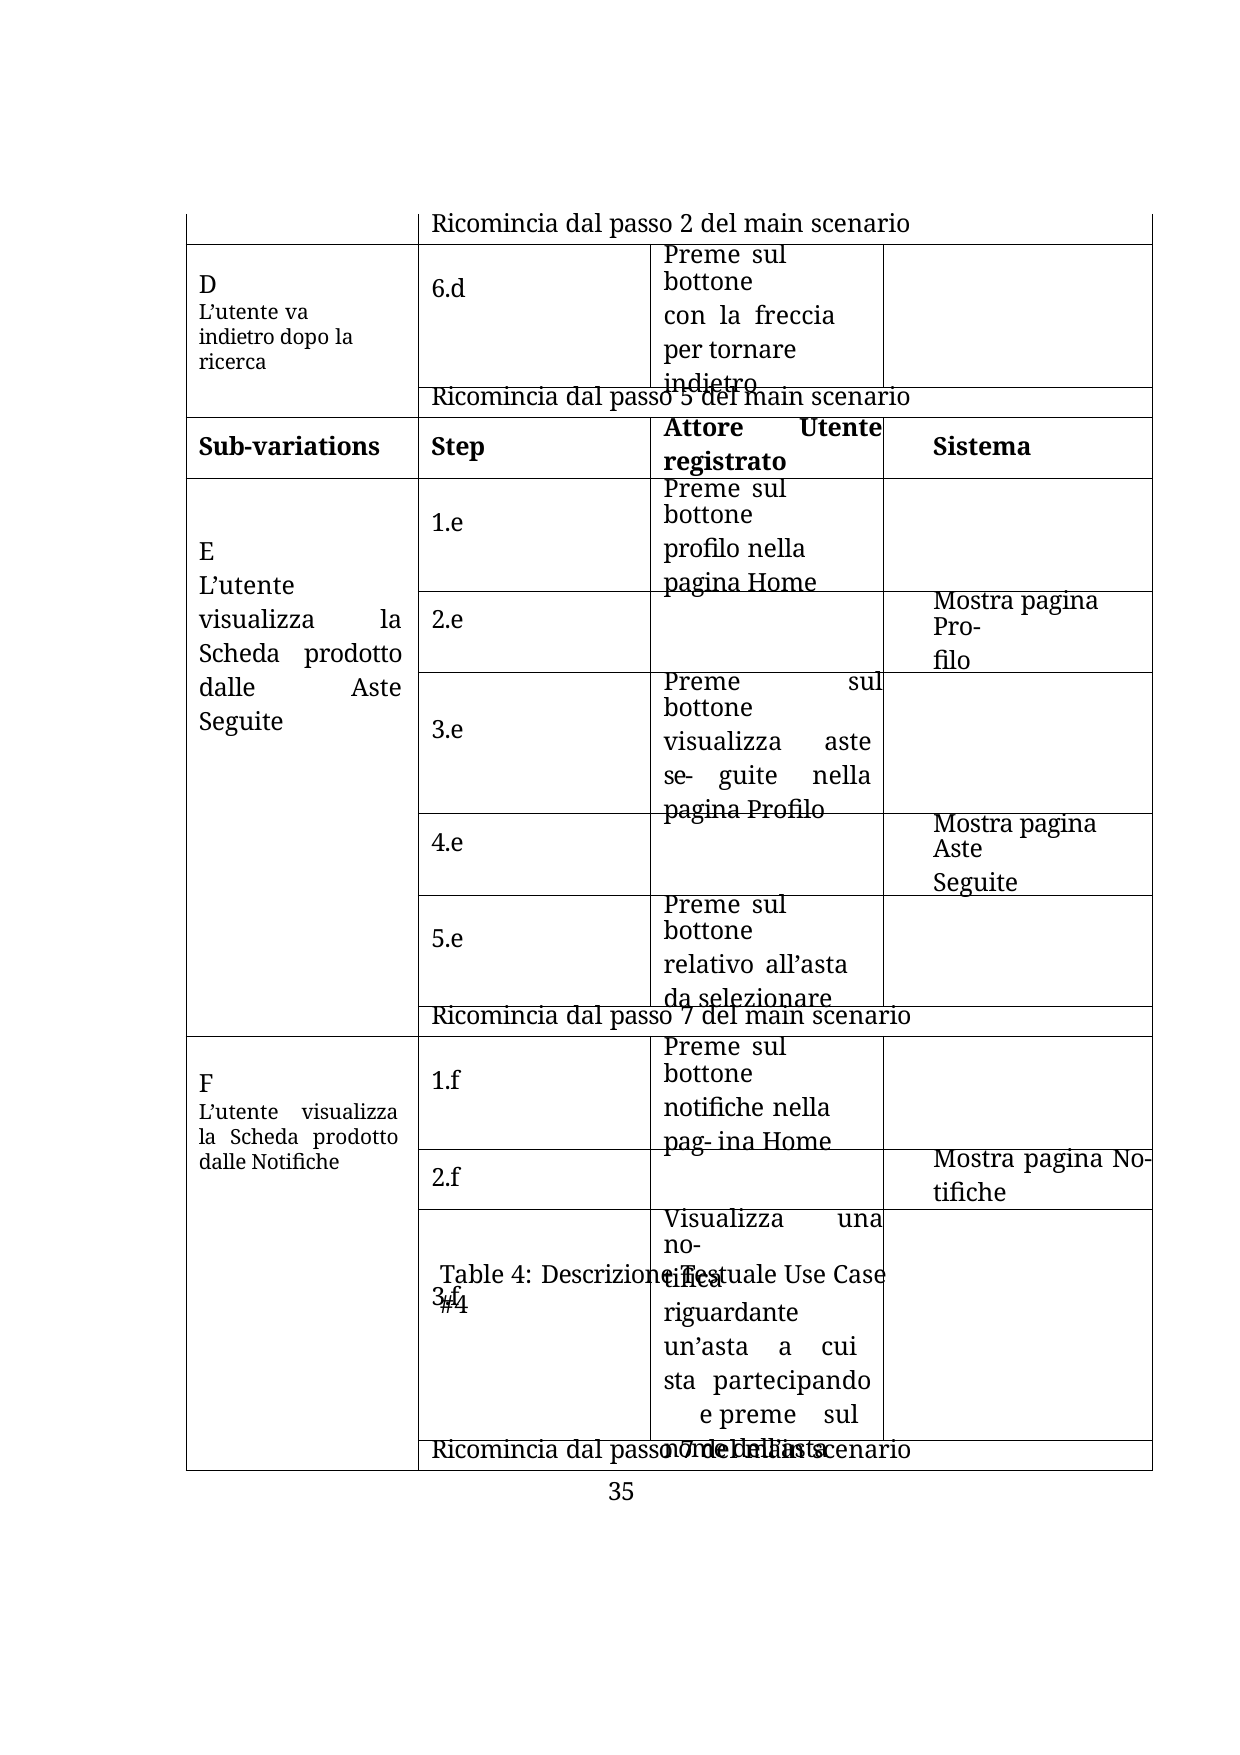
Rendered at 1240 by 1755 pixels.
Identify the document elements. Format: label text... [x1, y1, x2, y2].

table_cell [884, 1210, 1152, 1440]
table_cell F L’utente visualizza la Scheda prodotto dalle Notifiche [187, 1037, 418, 1470]
table_cell Ricomincia dal passo 5 del main scenario [419, 388, 1152, 417]
slide_number 30 [601, 1474, 641, 1755]
table_cell [651, 592, 883, 672]
table_cell Mostra pagina Aste Seguite [884, 814, 1152, 895]
table_cell Mostra pagina No- tifiche [884, 1150, 1152, 1209]
table_header [187, 214, 418, 244]
table_header Ricomincia dal passo 2 del main scenario [419, 214, 1152, 244]
table_cell Visualizza una no- tifica riguardante un’asta a cui sta partecipando e preme sul nome dell’asta [651, 1319, 883, 1440]
table_cell 1.e [419, 479, 650, 591]
table_cell Preme sul bottone profilo nella pagina Home [651, 479, 883, 591]
table_cell 4.e [419, 814, 650, 895]
table_cell 2.f [419, 1150, 650, 1209]
table_cell 2.e [419, 592, 650, 672]
table_cell Preme sul bottone notifiche nella pag- ina Home [651, 1037, 883, 1149]
table_cell [884, 245, 1152, 387]
table_cell Ricomincia dal passo 7 del main scenario [419, 1441, 1152, 1470]
table_cell Sub-variations [187, 418, 418, 478]
table_cell E L’utente visualizza la Scheda prodotto dalle Aste Seguite [187, 479, 418, 1036]
table_cell D L’utente va indietro dopo la ricerca [187, 245, 418, 417]
table_cell Attore Utente registrato [651, 418, 883, 478]
table_cell 1.f [419, 1037, 650, 1149]
table_cell Preme sul bottone con la freccia per tornare indietro [651, 245, 883, 387]
table_cell 5.e [419, 896, 650, 1006]
table_cell Step [419, 418, 650, 478]
table_cell [884, 1037, 1152, 1149]
table_cell [884, 479, 1152, 591]
table_cell Sistema [884, 418, 1152, 478]
table_cell 3.e [419, 673, 650, 813]
table_cell Ricomincia dal passo 7 del main scenario [419, 1007, 1152, 1036]
table_cell [884, 896, 1152, 1006]
table_cell Preme sul bottone visualizza aste se- guite nella pagina Profilo [651, 673, 883, 813]
table_cell Visualizza una no- tifica riguardante un’asta a cui sta partecipando e preme sul nome dell’asta [651, 1210, 883, 1256]
table_cell [651, 1150, 883, 1209]
table_cell Mostra pagina Pro- filo [884, 592, 1152, 672]
table_cell 6.d [419, 245, 650, 387]
table_cell [884, 673, 1152, 813]
table_cell Preme sul bottone relativo all’asta da selezionare [651, 896, 883, 1006]
text_box Table 4: Descrizione Testuale Use Case #4 [437, 1256, 902, 1319]
table_cell [651, 814, 883, 895]
table_cell 3.f [419, 1210, 650, 1440]
